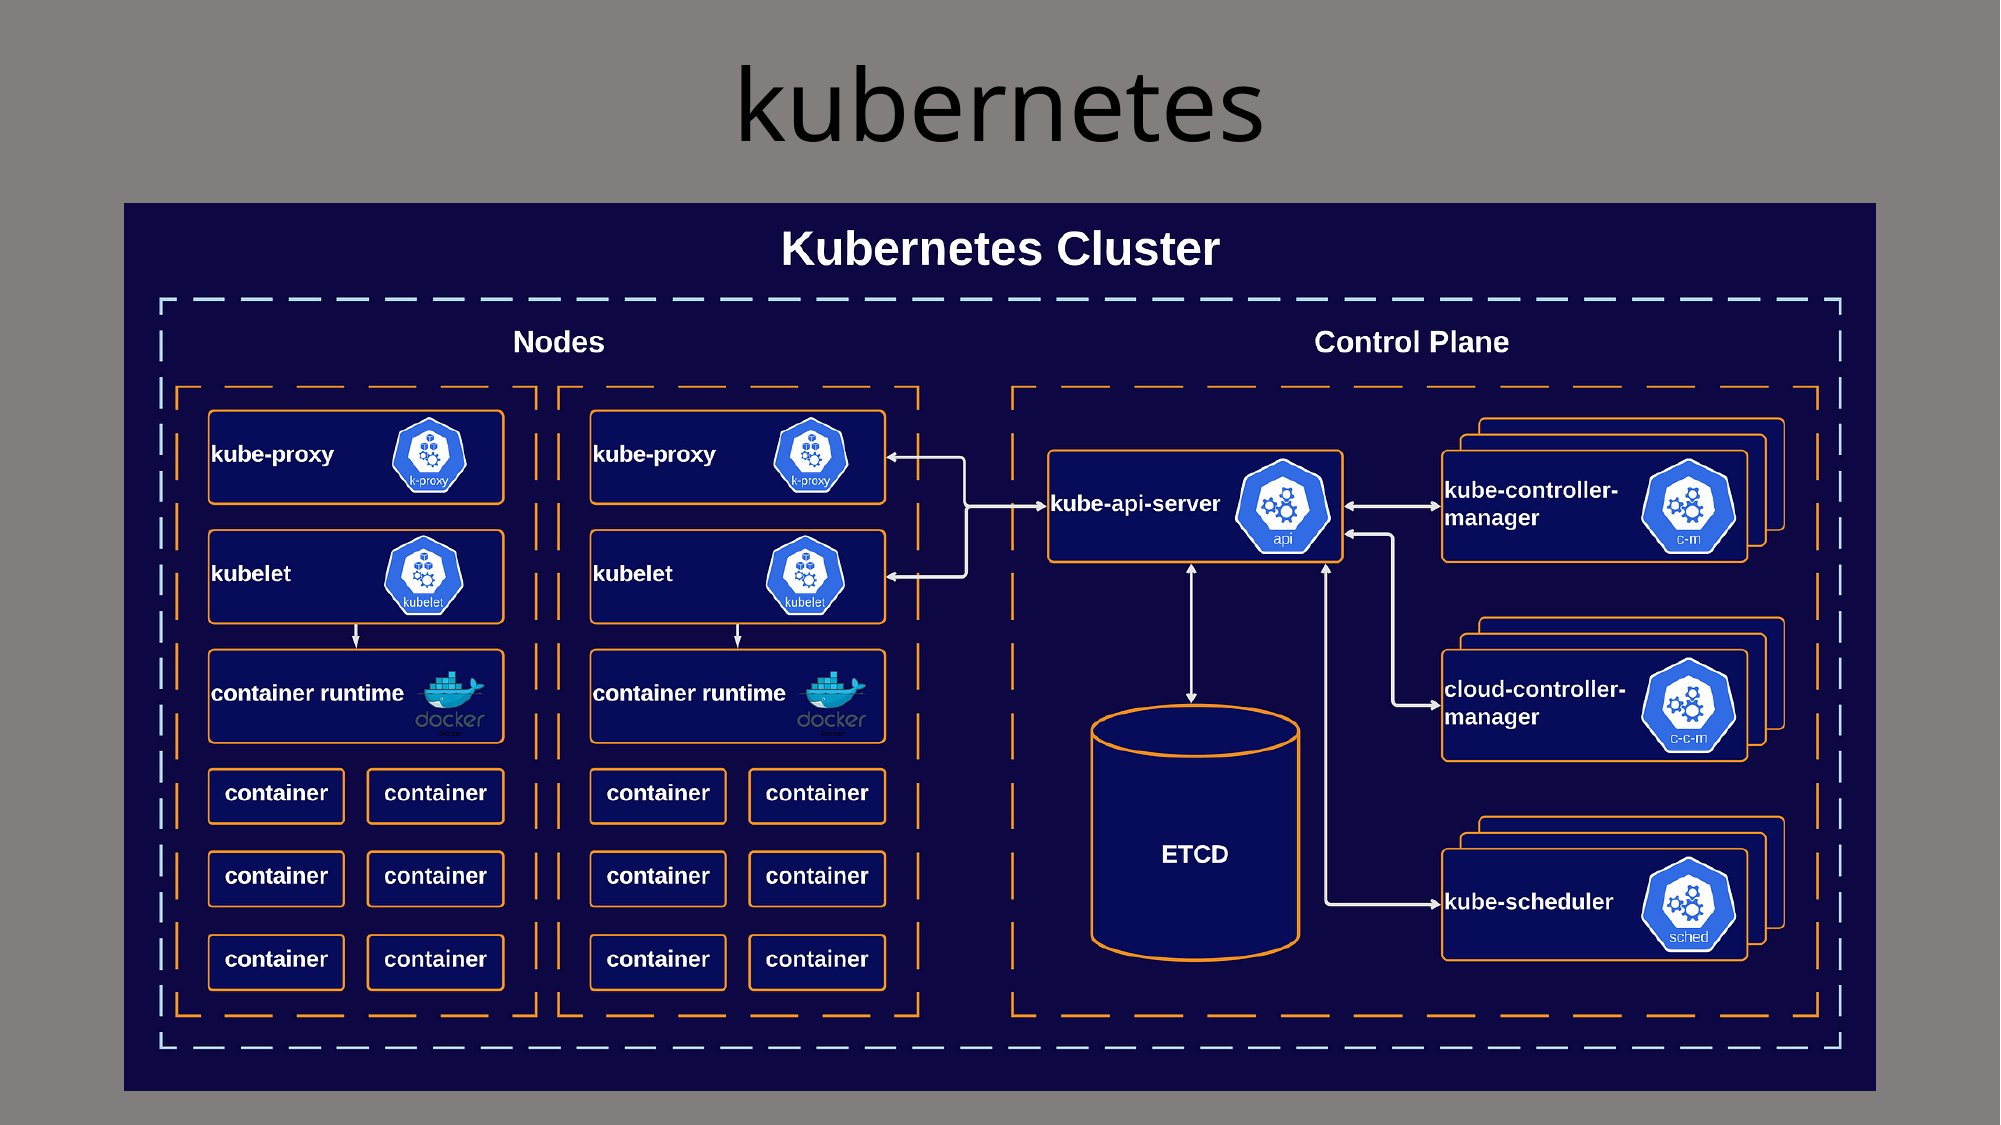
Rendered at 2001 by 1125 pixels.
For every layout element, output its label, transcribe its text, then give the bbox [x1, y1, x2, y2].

picture [123, 203, 1876, 1091]
text_box kubernetes [718, 34, 1282, 170]
